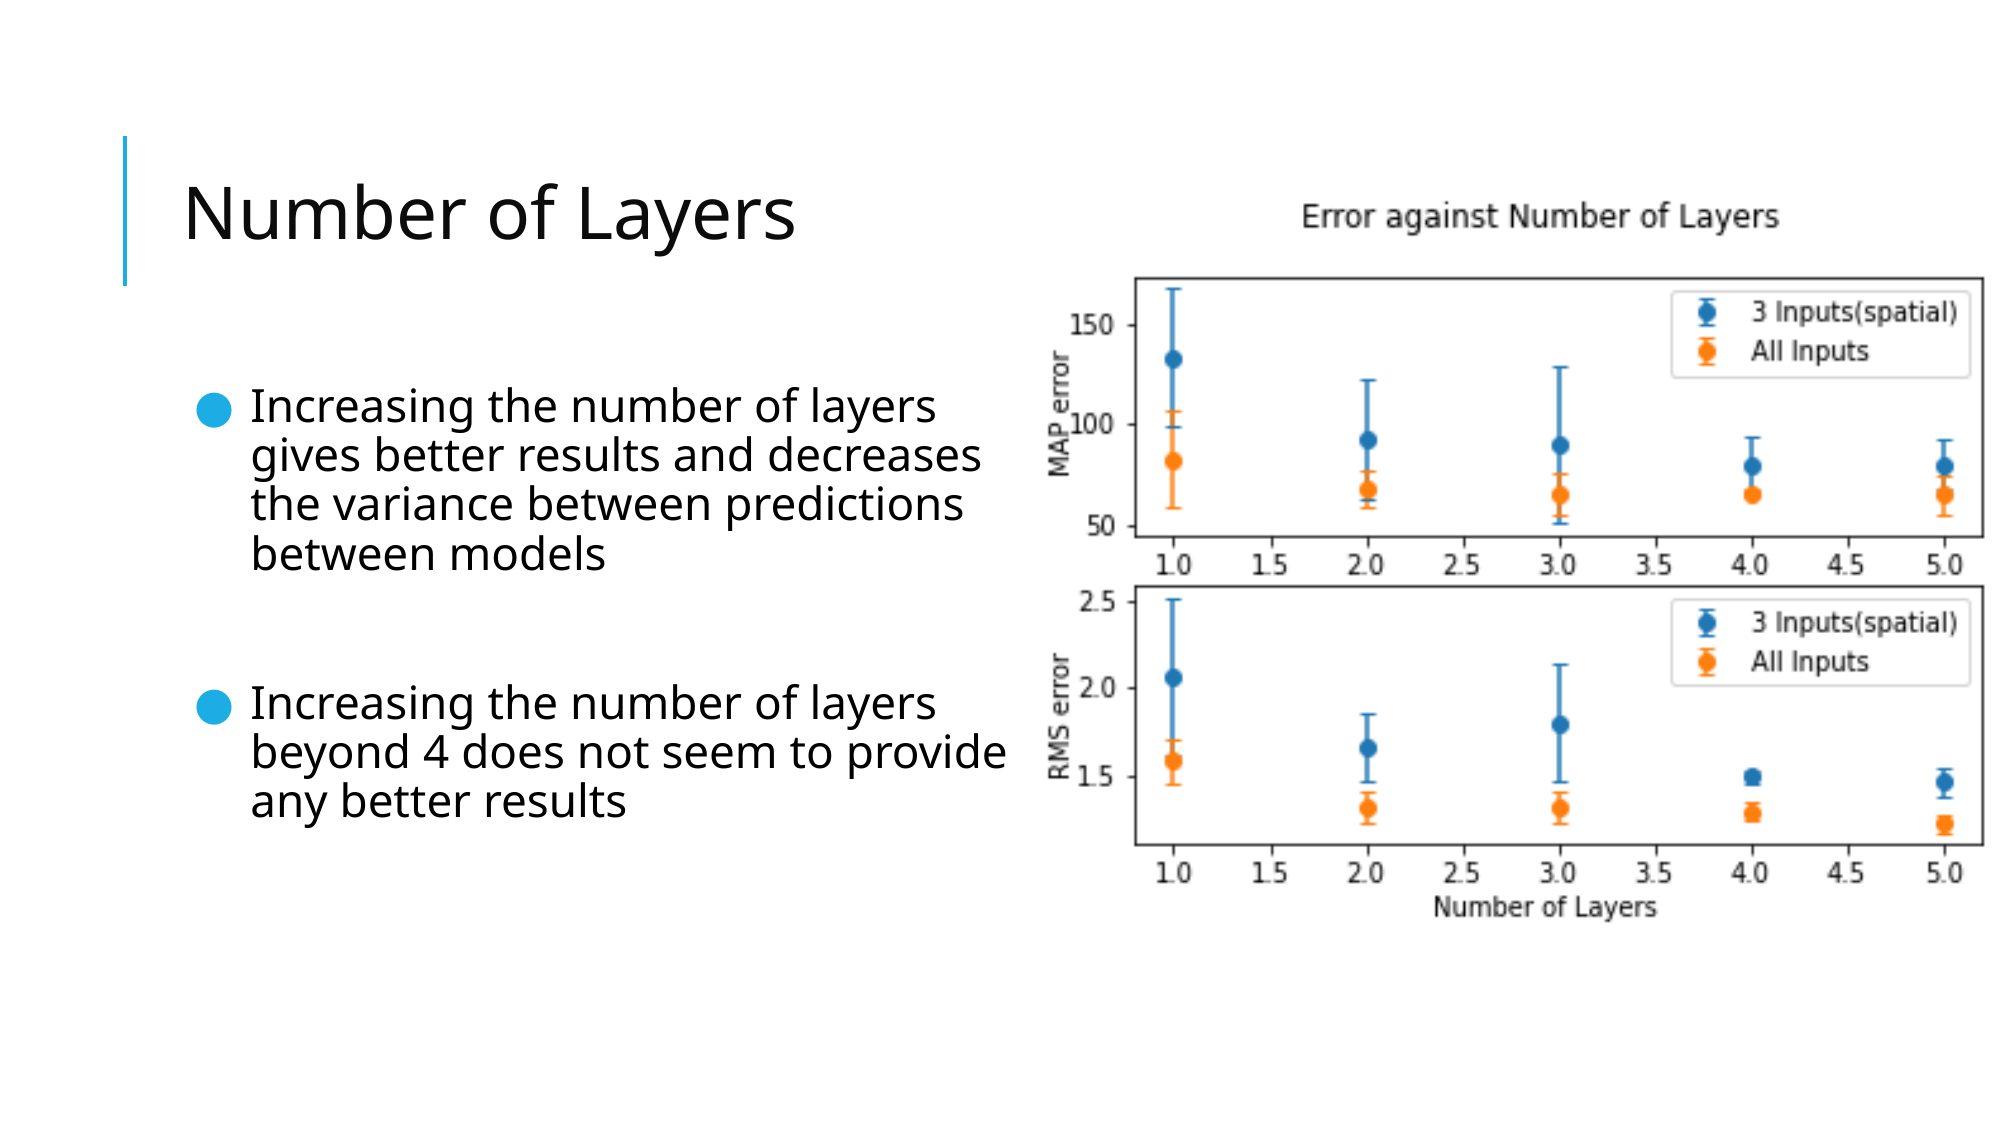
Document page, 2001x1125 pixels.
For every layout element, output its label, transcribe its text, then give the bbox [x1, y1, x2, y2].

title Number of Layers [168, 96, 920, 342]
list Increasing the number of layers gives better results and decreases the variance between predictions between models Increasing the number of layers beyond 4 does not seem to provide any better results [168, 375, 1035, 1035]
picture [1034, 184, 2000, 941]
